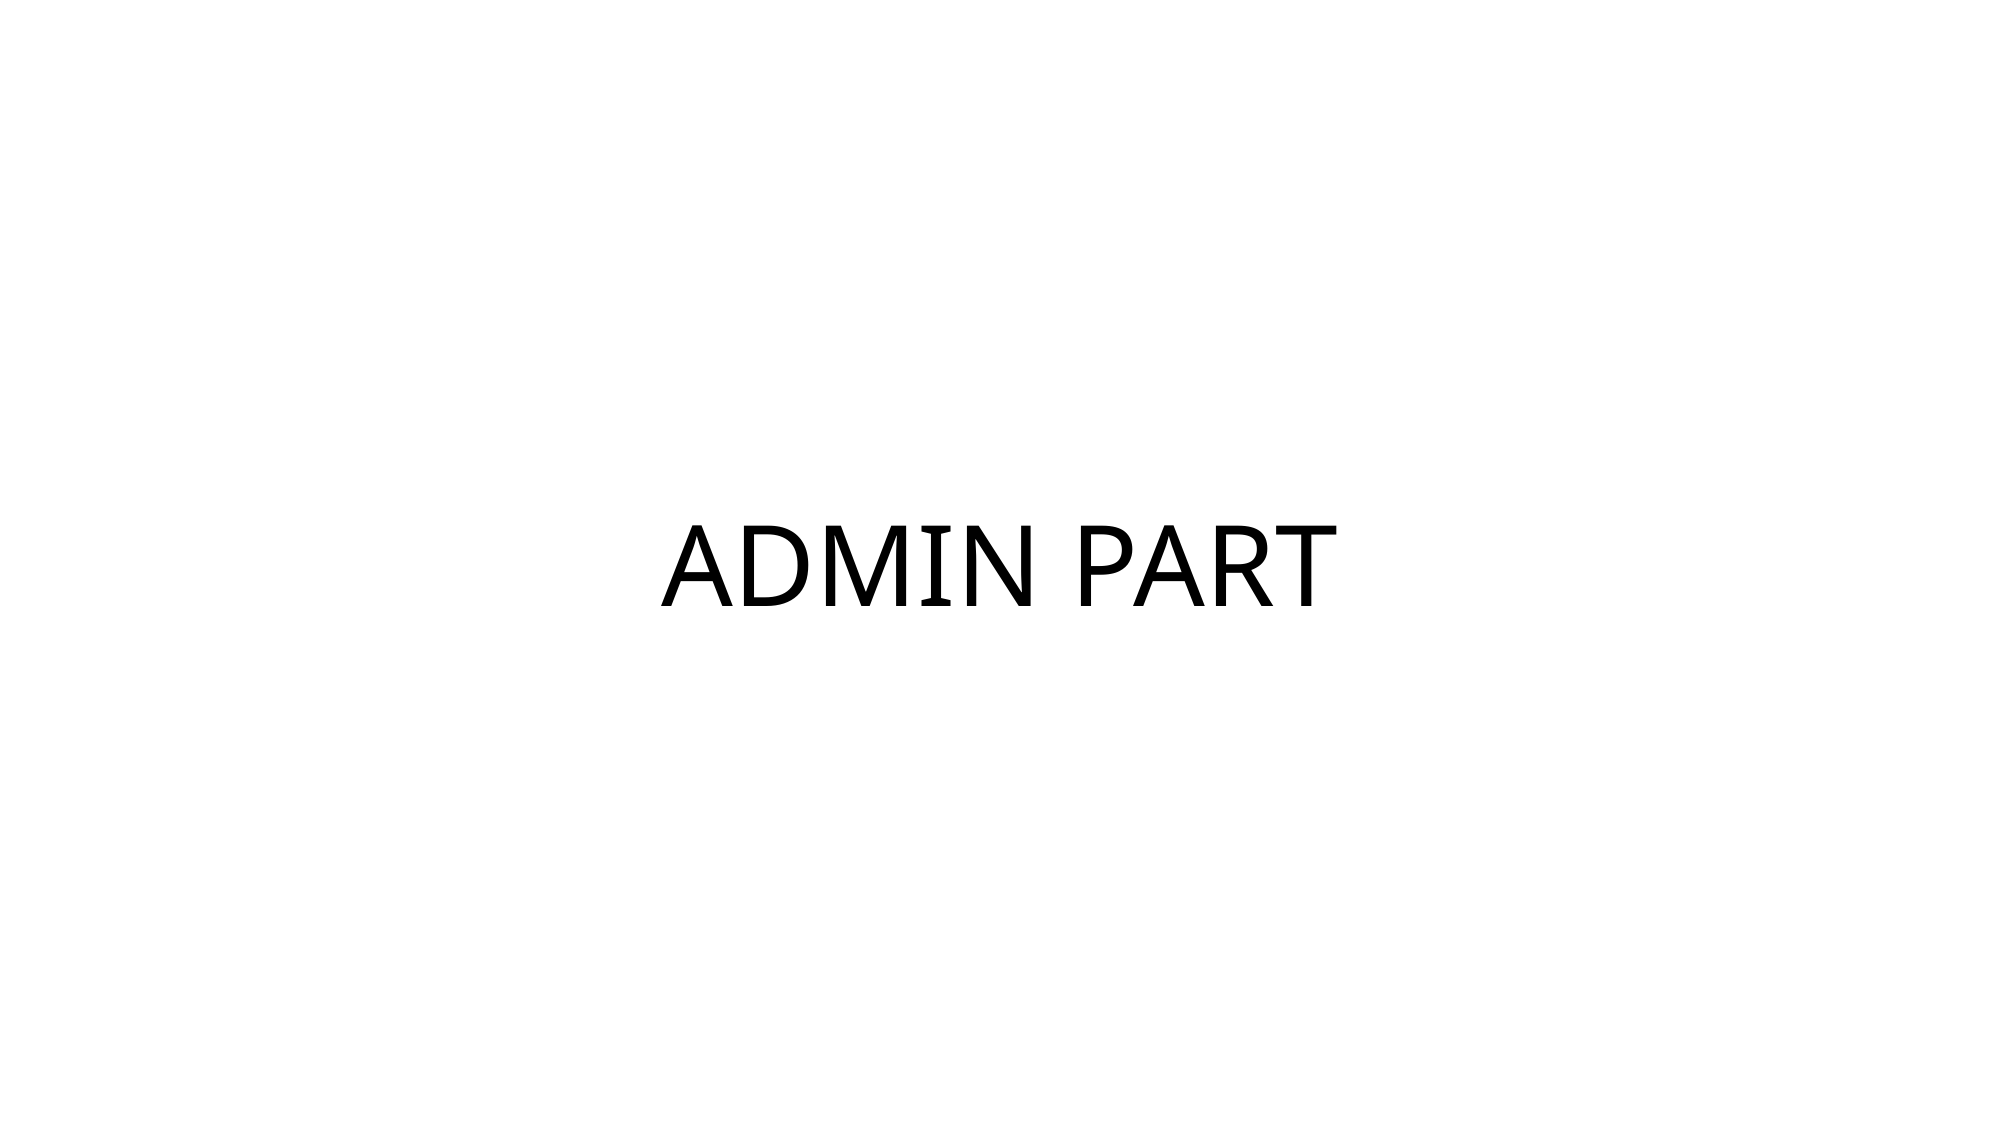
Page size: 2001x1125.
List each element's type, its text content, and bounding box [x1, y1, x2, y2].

text_box ADMIN PART [646, 486, 1354, 637]
